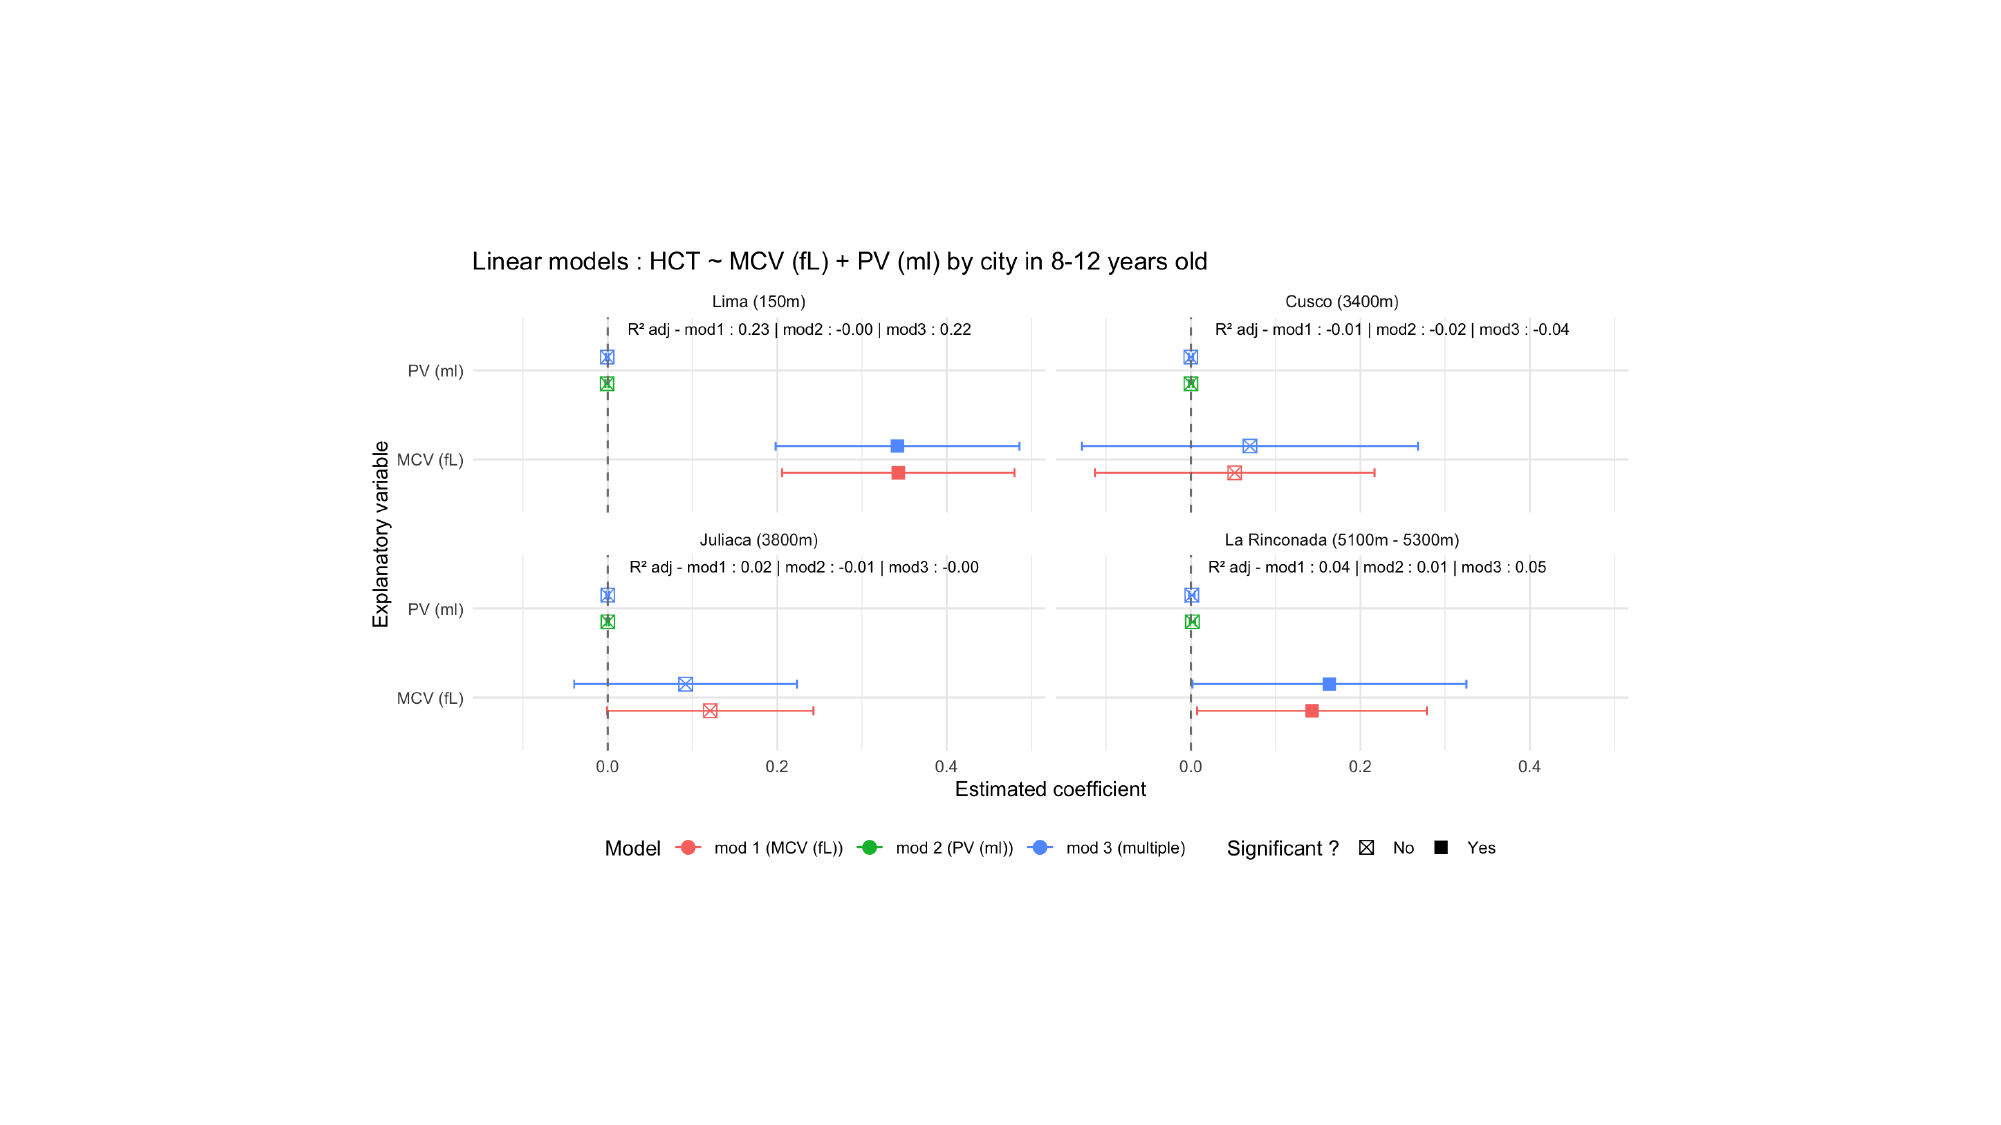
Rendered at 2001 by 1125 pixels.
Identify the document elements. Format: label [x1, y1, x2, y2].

picture [361, 240, 1638, 884]
